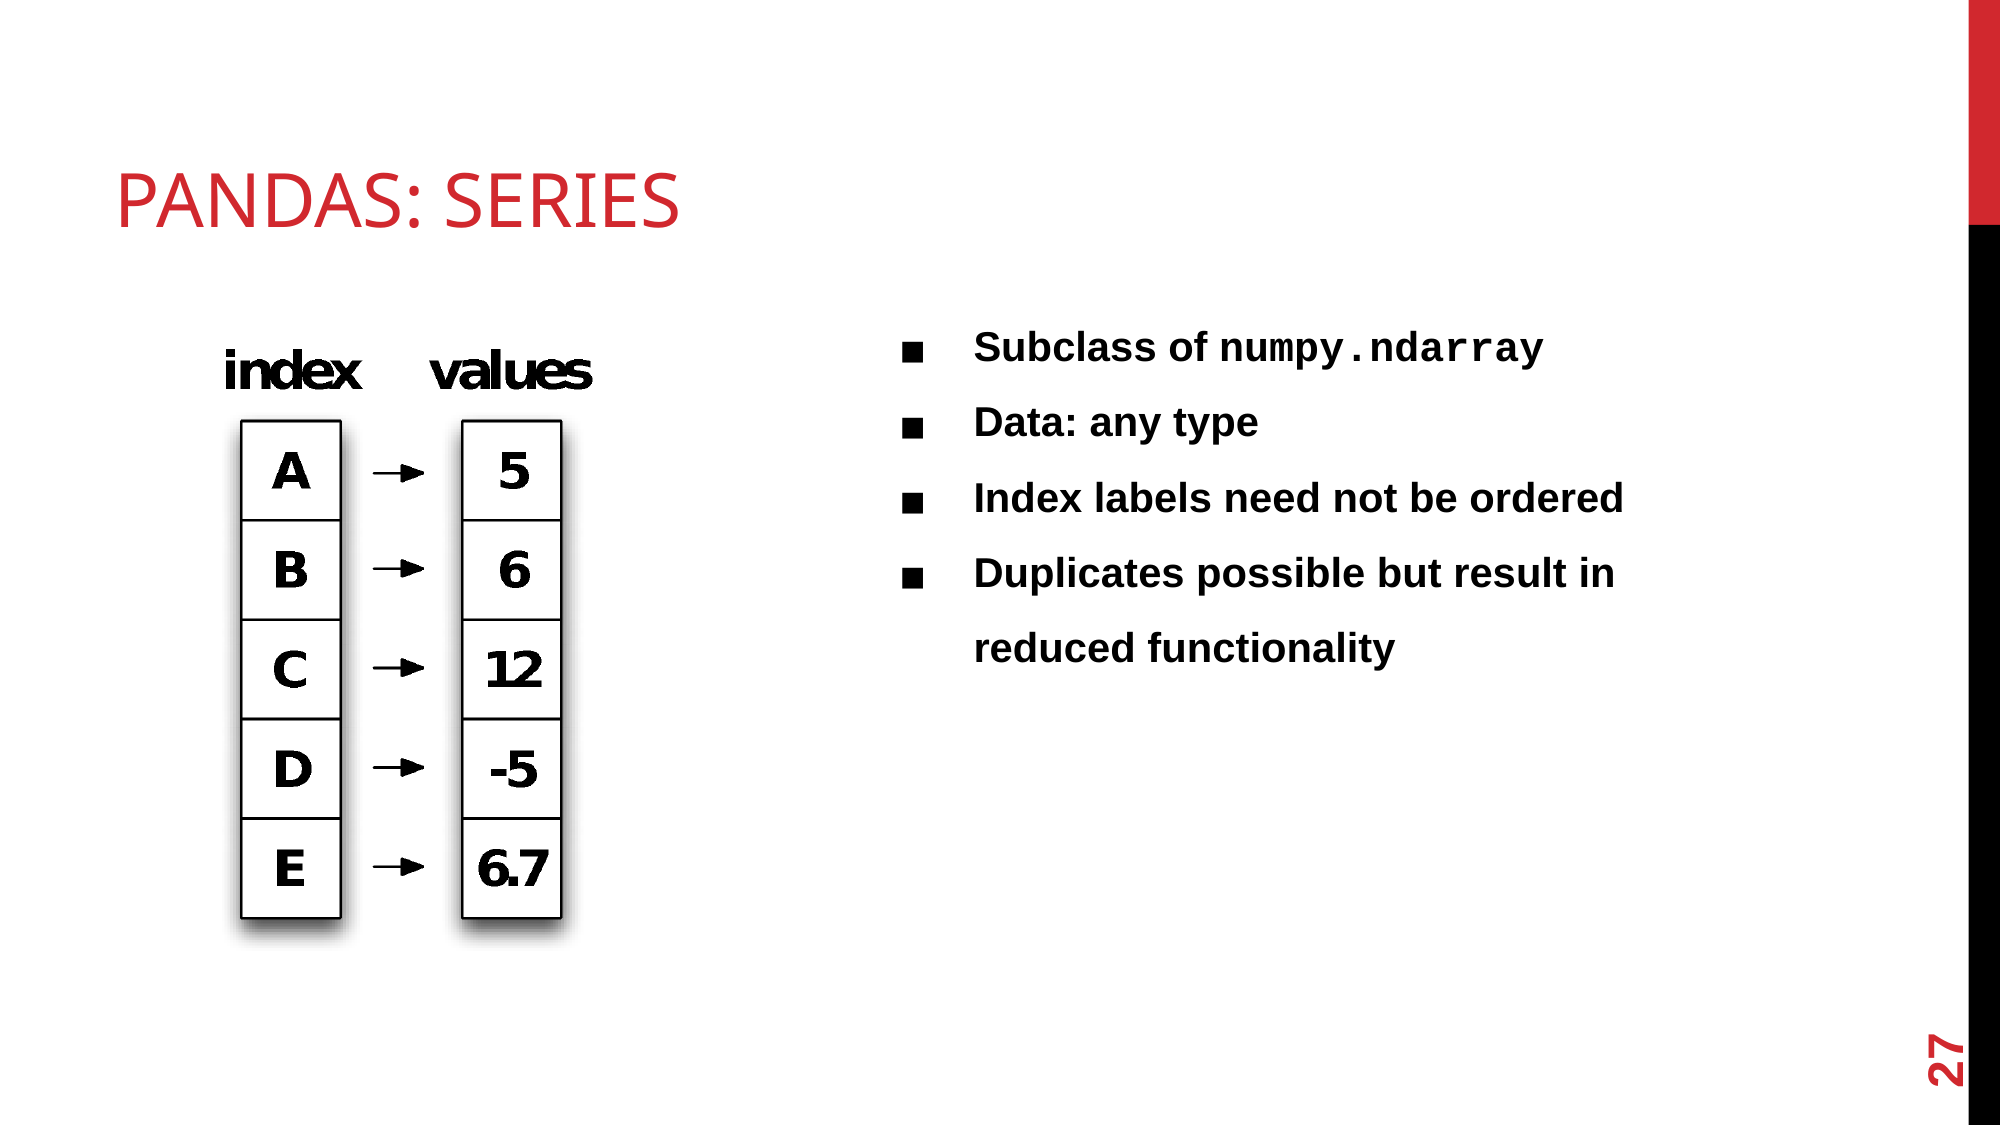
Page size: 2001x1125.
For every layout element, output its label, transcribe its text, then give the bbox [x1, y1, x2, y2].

slide_number ‹#› [1903, 887, 1984, 1104]
title PANDAS: SERIES [99, 25, 1367, 250]
list Subclass of numpy.ndarray Data: any type Index labels need not be ordered Duplicates possible but result in reduced functionality [883, 287, 1767, 1005]
picture [174, 294, 621, 996]
